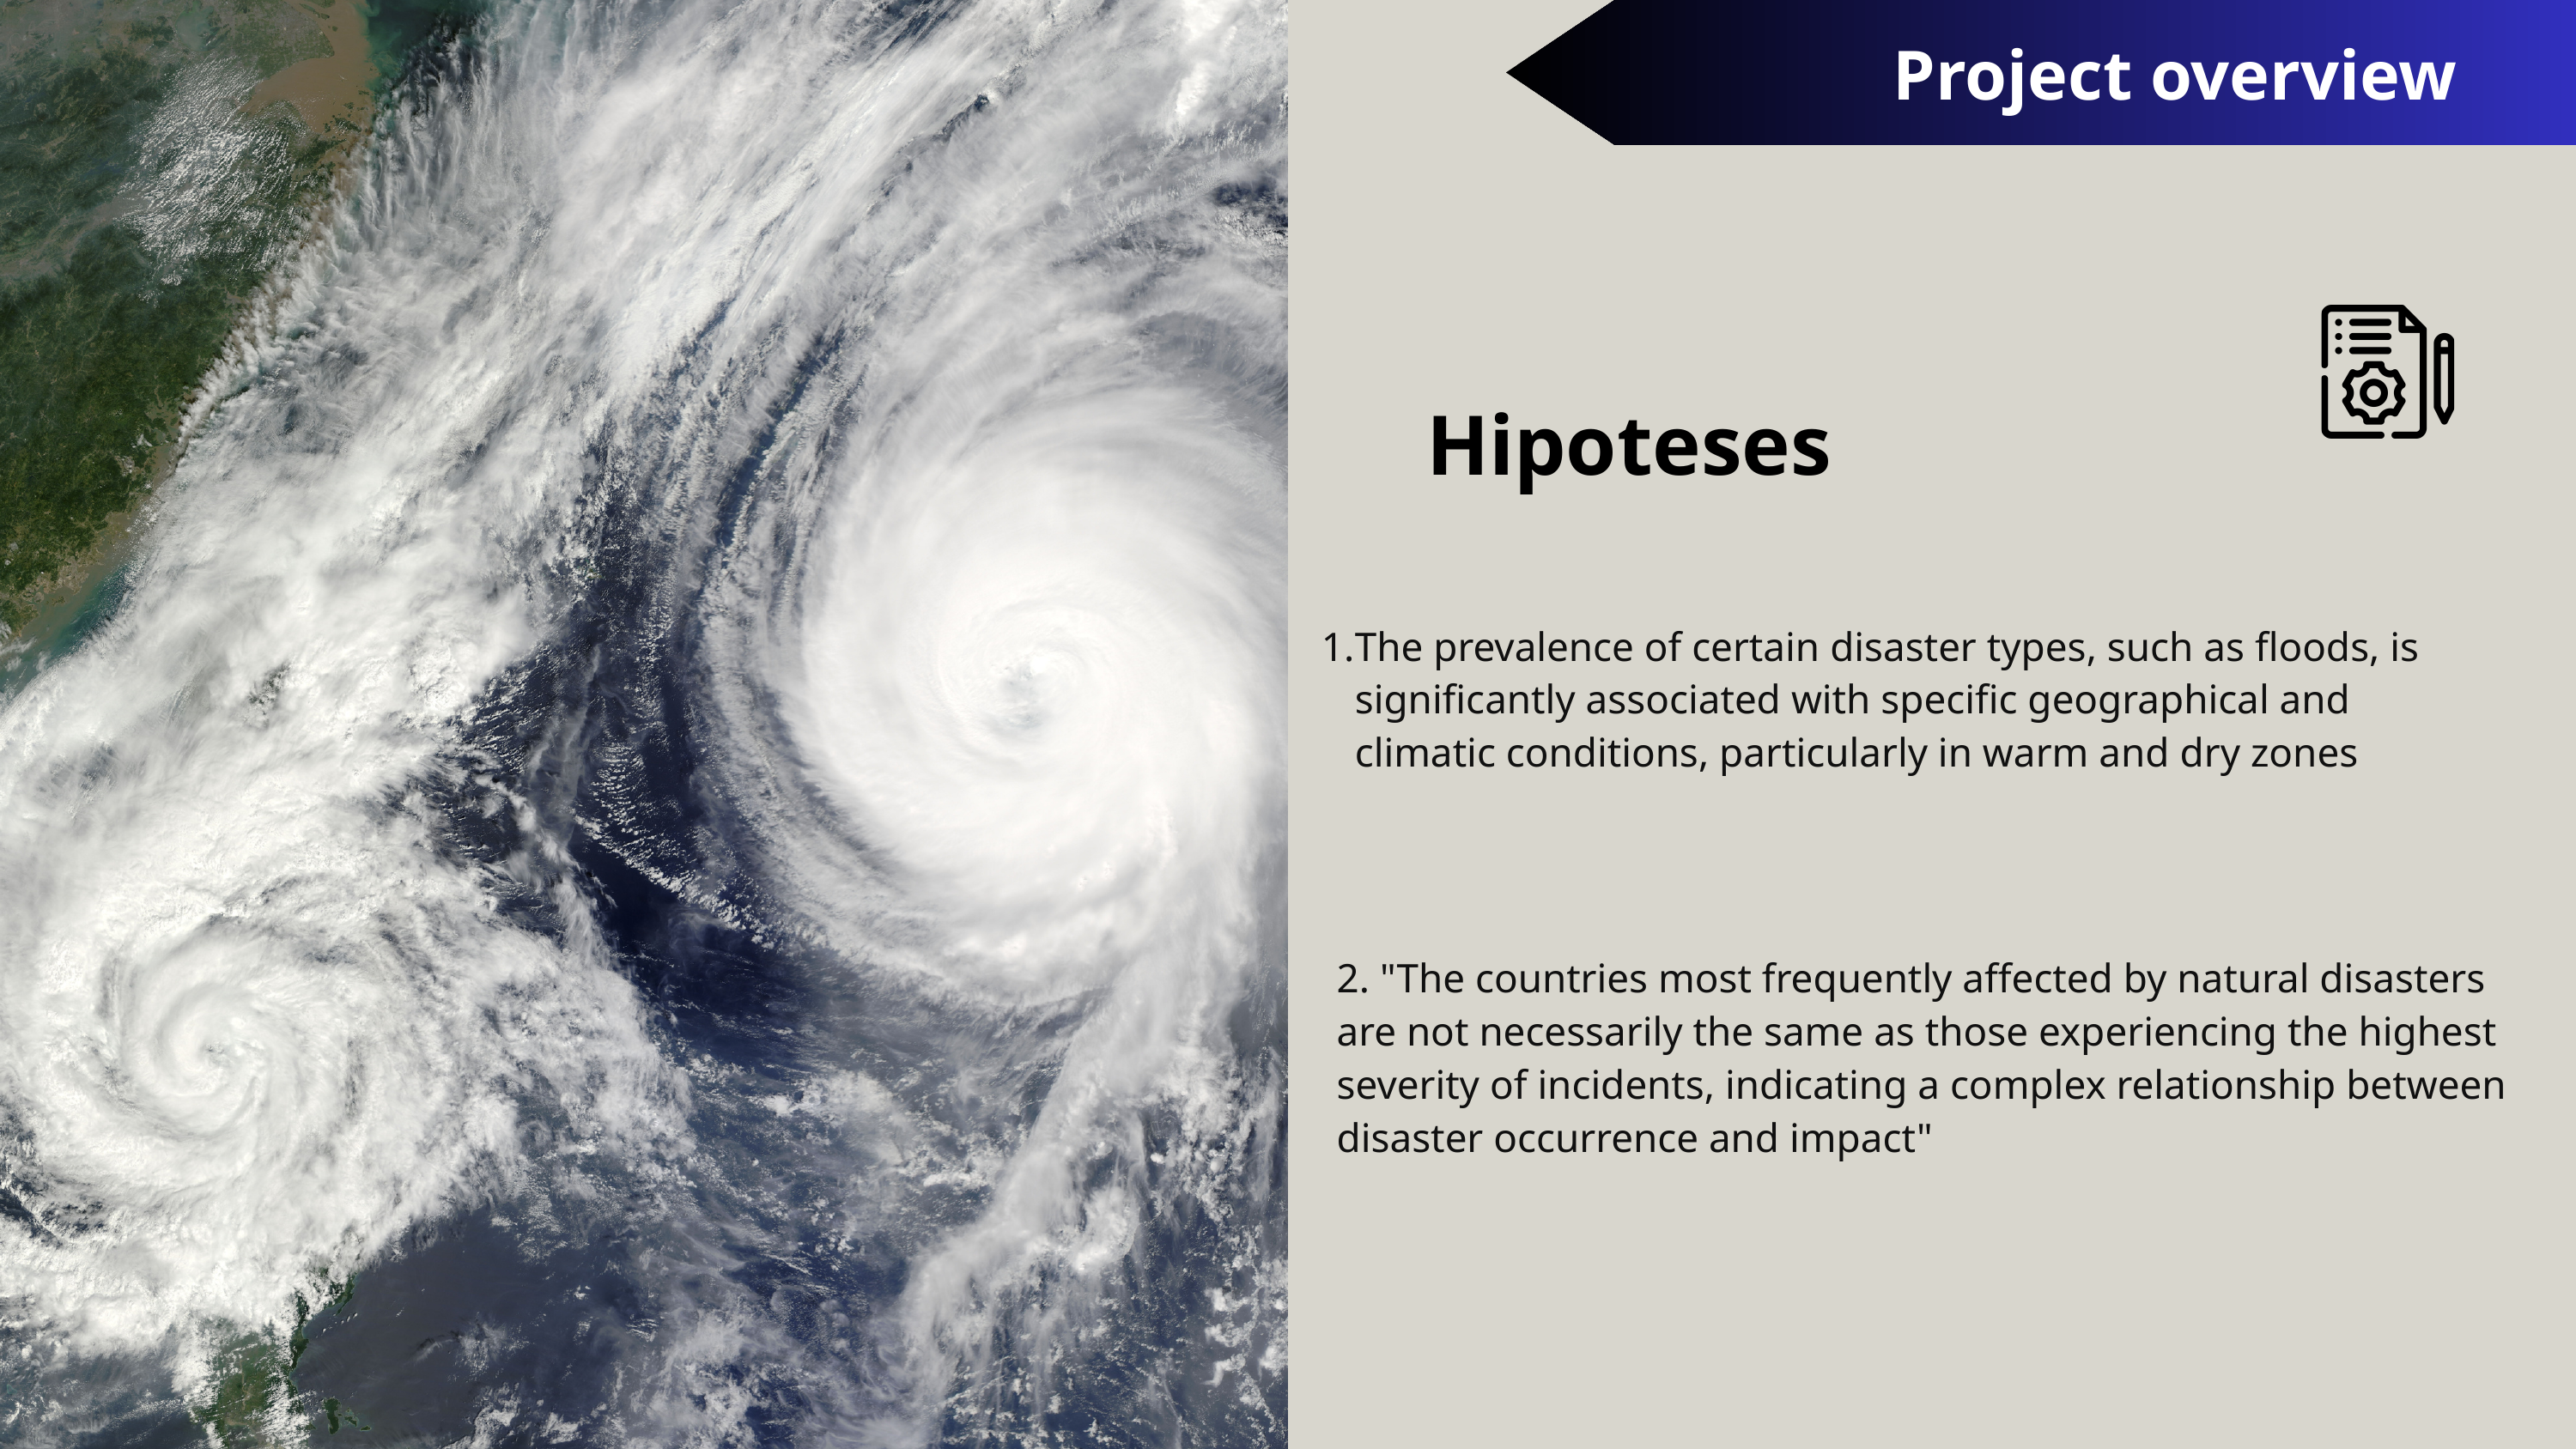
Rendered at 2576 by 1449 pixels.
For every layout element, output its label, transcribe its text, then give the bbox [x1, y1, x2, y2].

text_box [0, 0, 1289, 1449]
text_box Hipoteses [1291, 392, 2322, 492]
text_box 2. "The countries most frequently affected by natural disasters are not necessarily the same as those experiencing the highest severity of incidents, indicating a complex relationship between disaster occurrence and impact" [1336, 948, 2518, 1161]
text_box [1505, 0, 2576, 145]
text_box [2321, 305, 2455, 439]
text_box The prevalence of certain disaster types, such as floods, is significantly associated with specific geographical and climatic conditions, particularly in warm and dry zones [1291, 615, 2480, 775]
